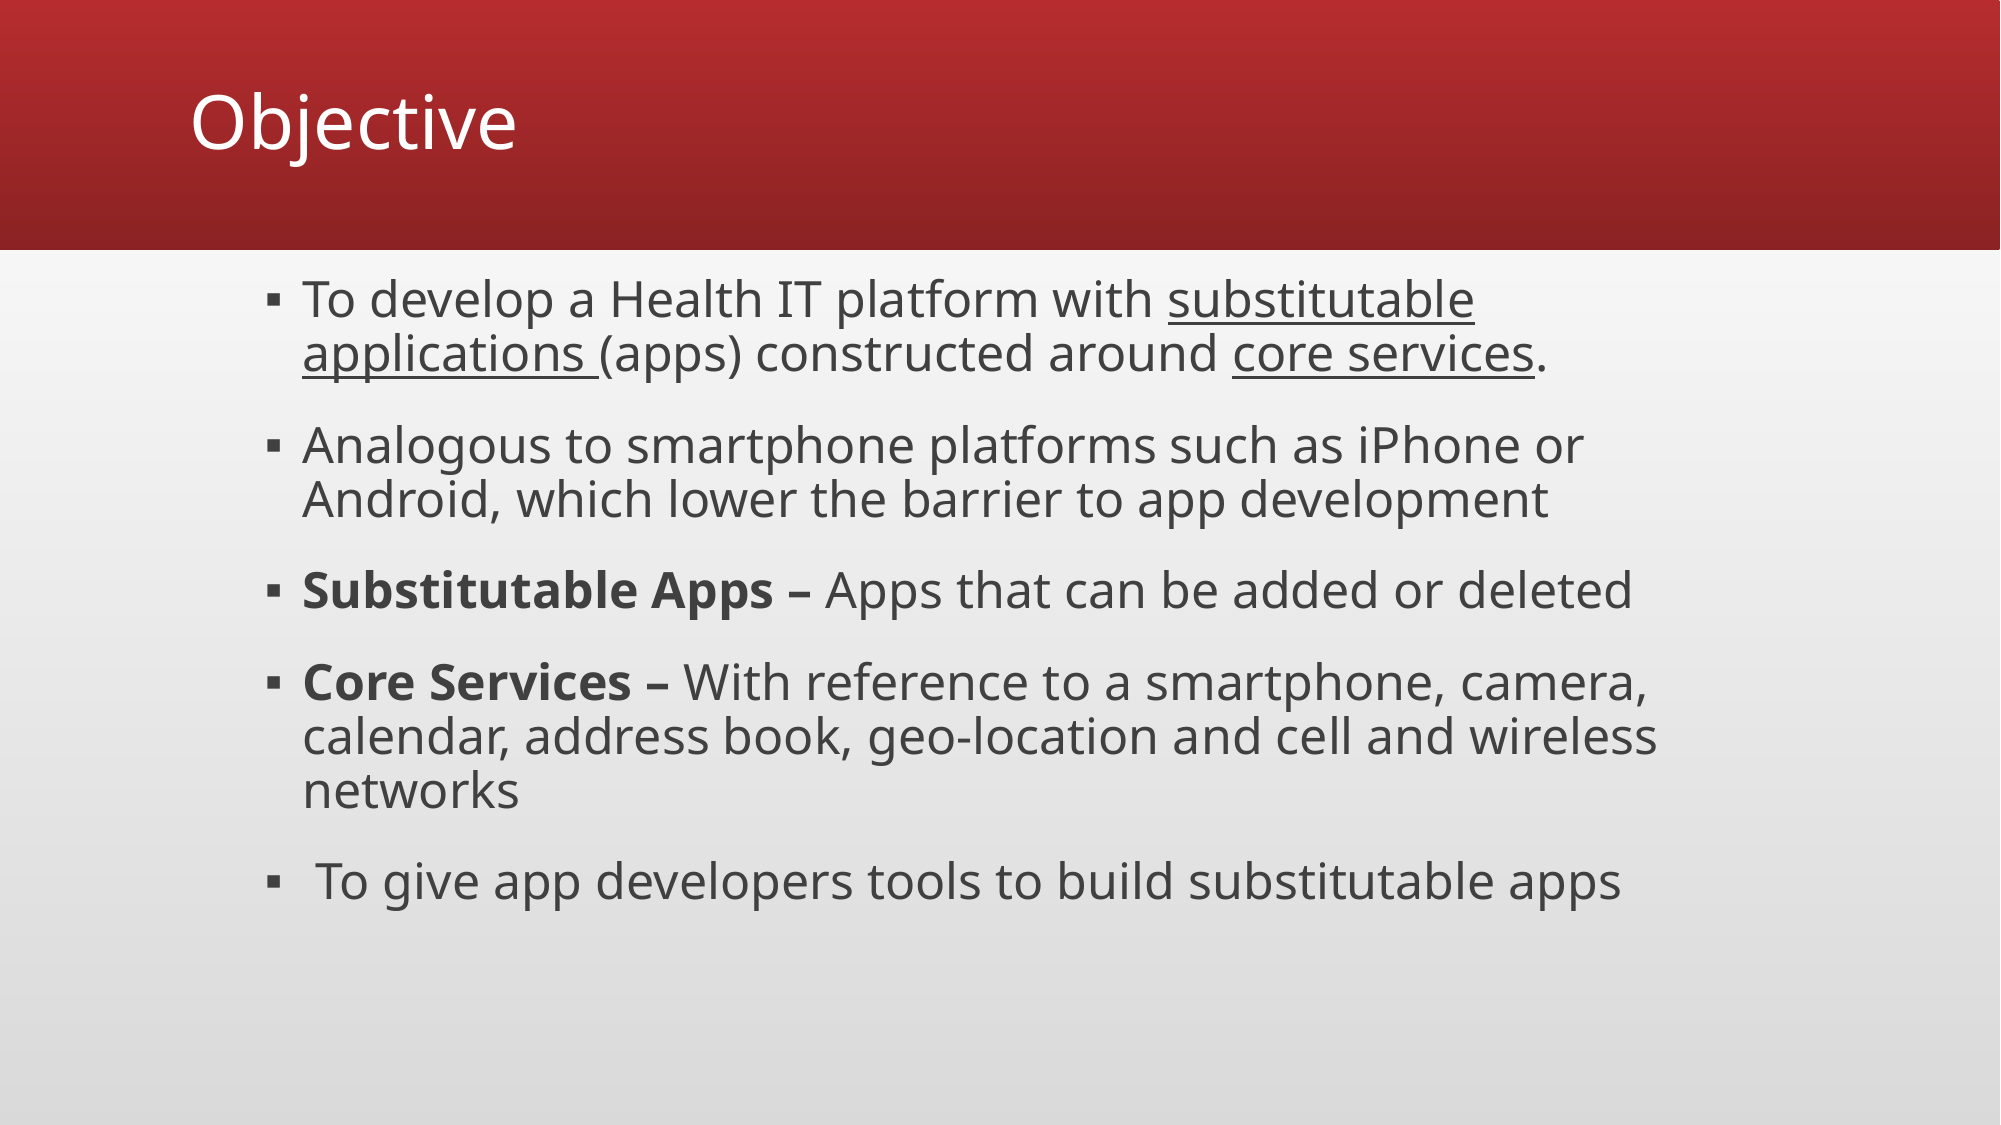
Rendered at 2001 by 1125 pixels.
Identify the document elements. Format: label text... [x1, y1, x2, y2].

list To develop a Health IT platform with substitutable applications (apps) constructed around core services. Analogous to smartphone platforms such as iPhone or Android, which lower the barrier to app development Substitutable Apps – Apps that can be added or deleted Core Services – With reference to a smartphone, camera, calendar, address book, geo-location and cell and wireless networks To give app developers tools to build substitutable apps [249, 267, 1750, 1106]
title Objective [174, 16, 1825, 234]
